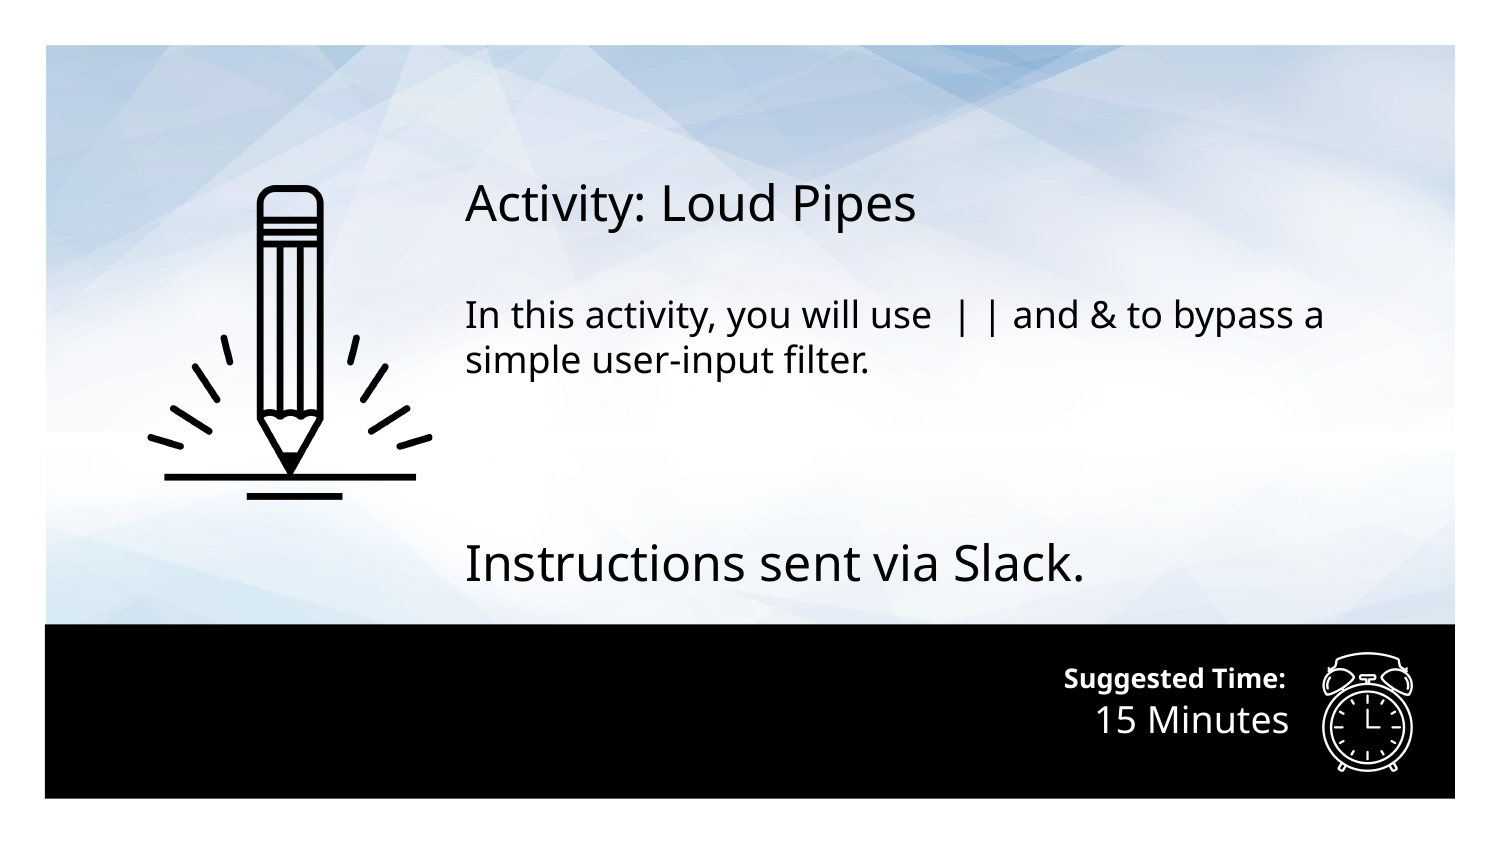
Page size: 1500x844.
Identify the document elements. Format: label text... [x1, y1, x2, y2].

picture [45, 46, 1455, 171]
picture [1322, 652, 1413, 694]
title 15 Minutes [0, 694, 1455, 799]
title Activity: Loud Pipes In this activity, you will use | | and & to bypass a simple user-input filter. Instructions sent via Slack. [44, 171, 1455, 625]
